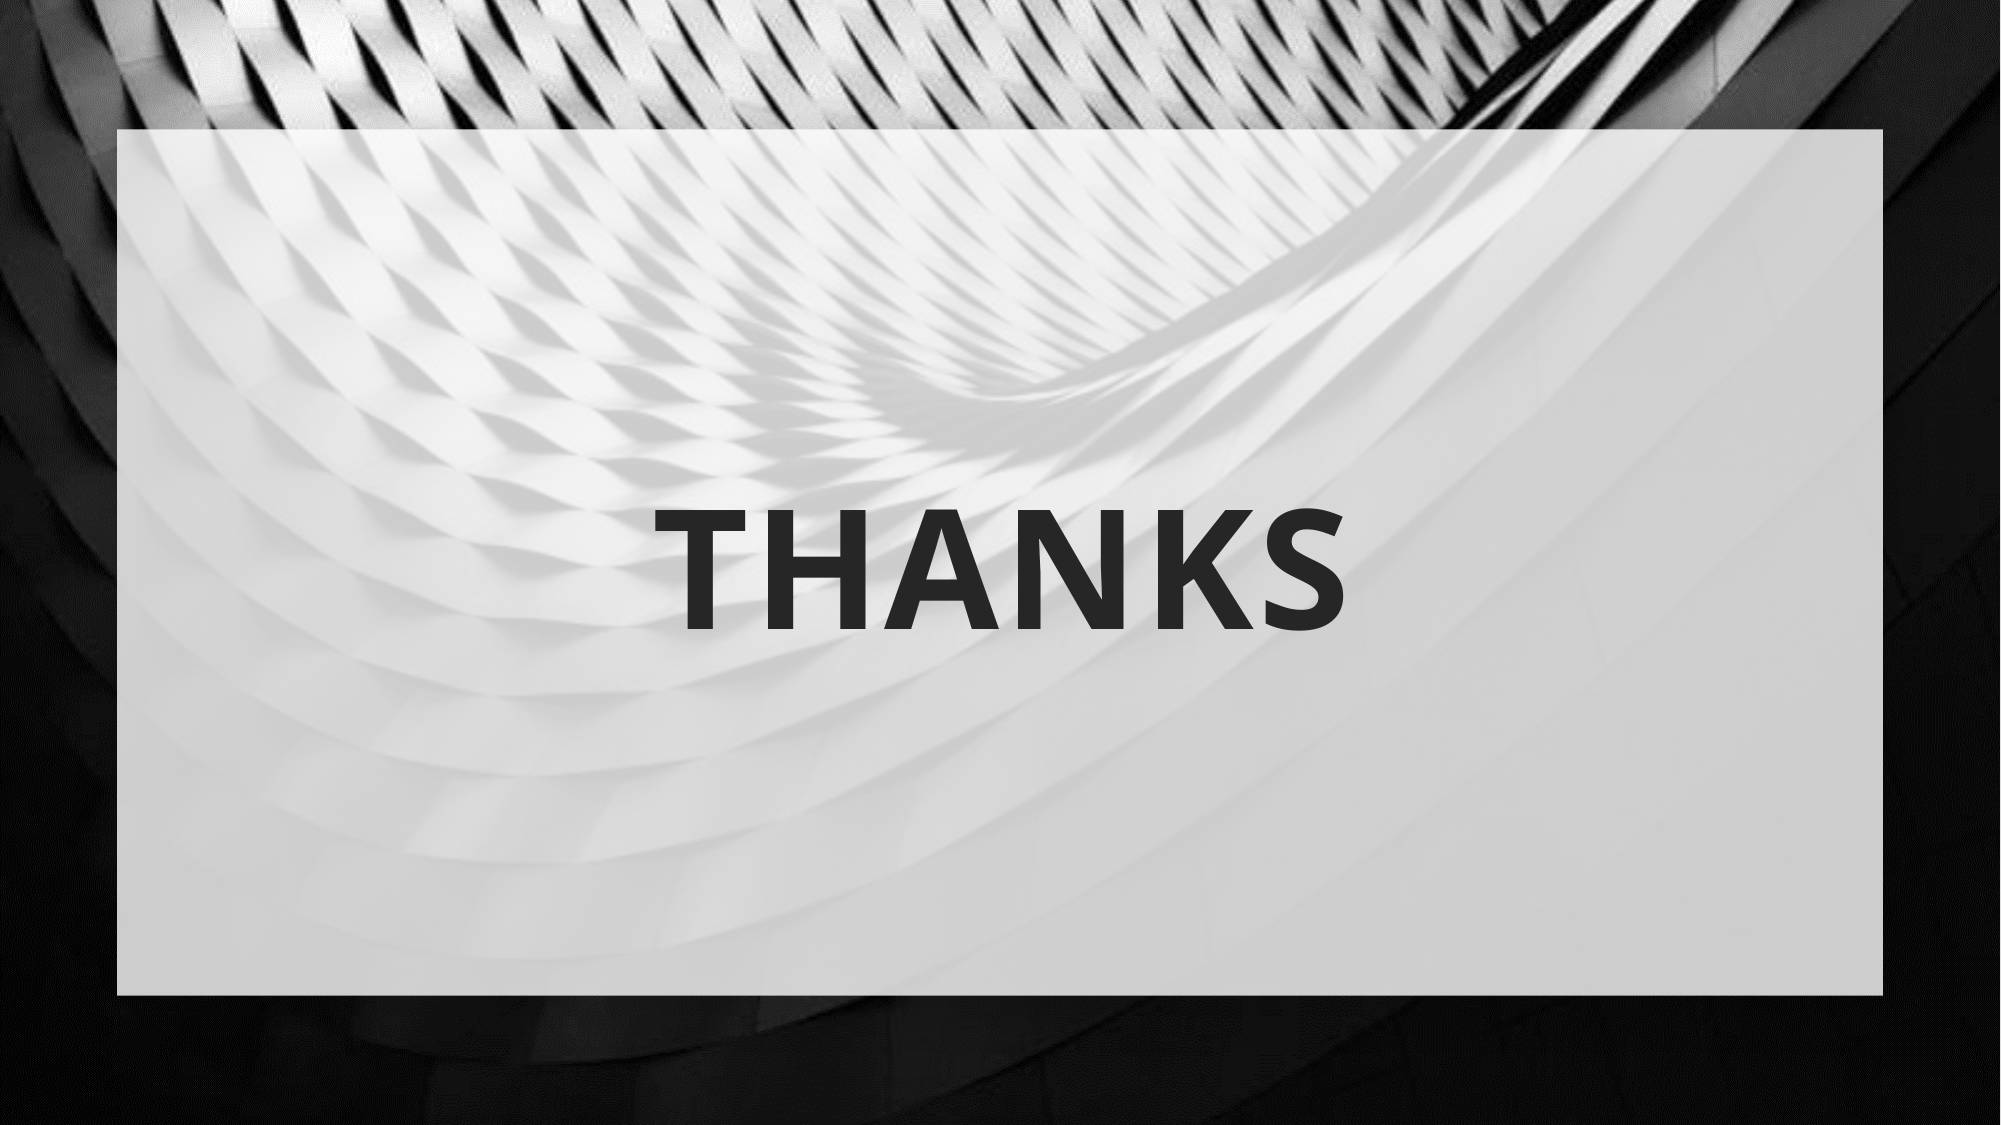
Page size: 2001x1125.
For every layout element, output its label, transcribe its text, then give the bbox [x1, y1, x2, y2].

picture [0, 0, 2001, 1125]
title THANKS [554, 429, 1445, 696]
